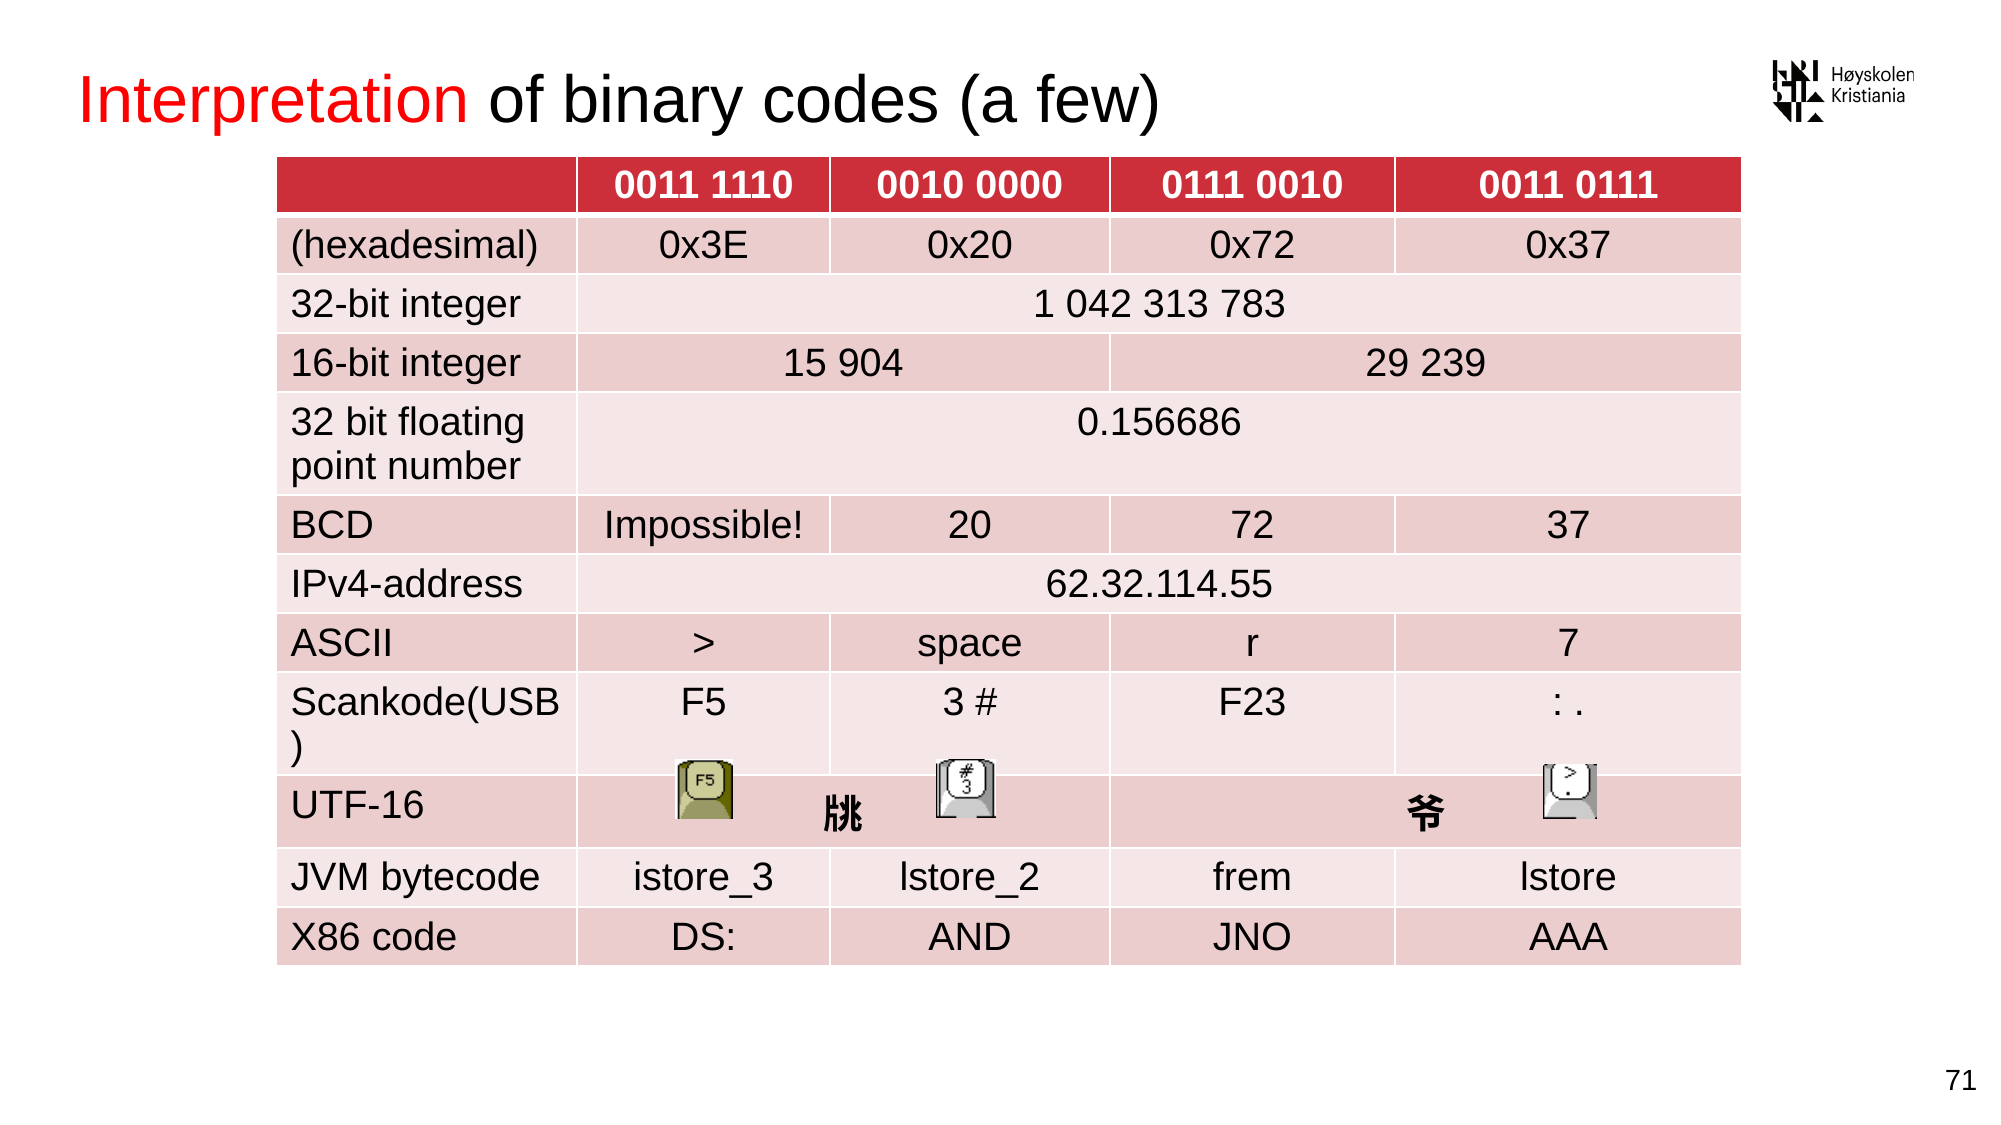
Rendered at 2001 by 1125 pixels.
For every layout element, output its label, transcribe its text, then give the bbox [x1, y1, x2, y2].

table_cell 16-bit integer [277, 334, 576, 391]
table_cell IPv4-address [277, 555, 576, 612]
table_cell BCD [277, 496, 576, 553]
picture [675, 759, 733, 819]
table_cell 62.32.114.55 [578, 555, 1741, 612]
table_cell JVM bytecode [277, 849, 576, 906]
table_cell X86 code [277, 908, 576, 965]
table_cell F5 [578, 673, 829, 774]
picture [936, 759, 996, 818]
table_cell AND [831, 908, 1109, 965]
table_cell lstore [1396, 849, 1741, 906]
table_cell 7 [1396, 614, 1741, 671]
table_cell 29 239 [1111, 334, 1741, 391]
table_cell F23 [1111, 673, 1394, 774]
table_cell lstore_2 [831, 849, 1109, 906]
table_header 0111 0010 [1111, 157, 1394, 212]
table_cell 32 bit floating point number [277, 393, 576, 494]
table_cell Scankode(USB) [277, 673, 576, 774]
table_header 0011 0111 [1396, 157, 1741, 212]
table_cell r [1111, 614, 1394, 671]
table_header [277, 157, 576, 212]
table_cell 32-bit integer [277, 275, 576, 332]
table_header 0011 1110 [578, 157, 829, 212]
table_cell (hexadesimal) [277, 218, 576, 273]
table_cell 1 042 313 783 [578, 275, 1741, 332]
table_cell 0x37 [1396, 218, 1741, 273]
table_cell Impossible! [578, 496, 829, 553]
table_cell 37 [1396, 496, 1741, 553]
table_cell 3 # [831, 673, 1109, 774]
table_cell 20 [831, 496, 1109, 553]
table_cell 0x20 [831, 218, 1109, 273]
table_cell UTF-16 [277, 776, 576, 847]
table_cell > [578, 614, 829, 671]
table_cell 0x3E [578, 218, 829, 273]
table_cell 15 904 [578, 334, 1109, 391]
table_cell frem [1111, 849, 1394, 906]
table_cell : . [1396, 673, 1741, 774]
table_cell space [831, 614, 1109, 671]
table_cell istore_3 [578, 849, 829, 906]
table_cell AAA [1396, 908, 1741, 965]
table_cell 㸠 [578, 776, 1109, 847]
table_cell DS: [578, 908, 829, 965]
table_cell 爷 [1111, 776, 1741, 847]
picture [1543, 764, 1597, 819]
table_cell ASCII [277, 614, 576, 671]
table_header 0010 0000 [831, 157, 1109, 212]
table_cell 0x72 [1111, 218, 1394, 273]
title Interpretation of binary codes (a few) [62, 57, 1704, 275]
table_cell 0.156686 [578, 393, 1741, 494]
table_cell 72 [1111, 496, 1394, 553]
table_cell JNO [1111, 908, 1394, 965]
